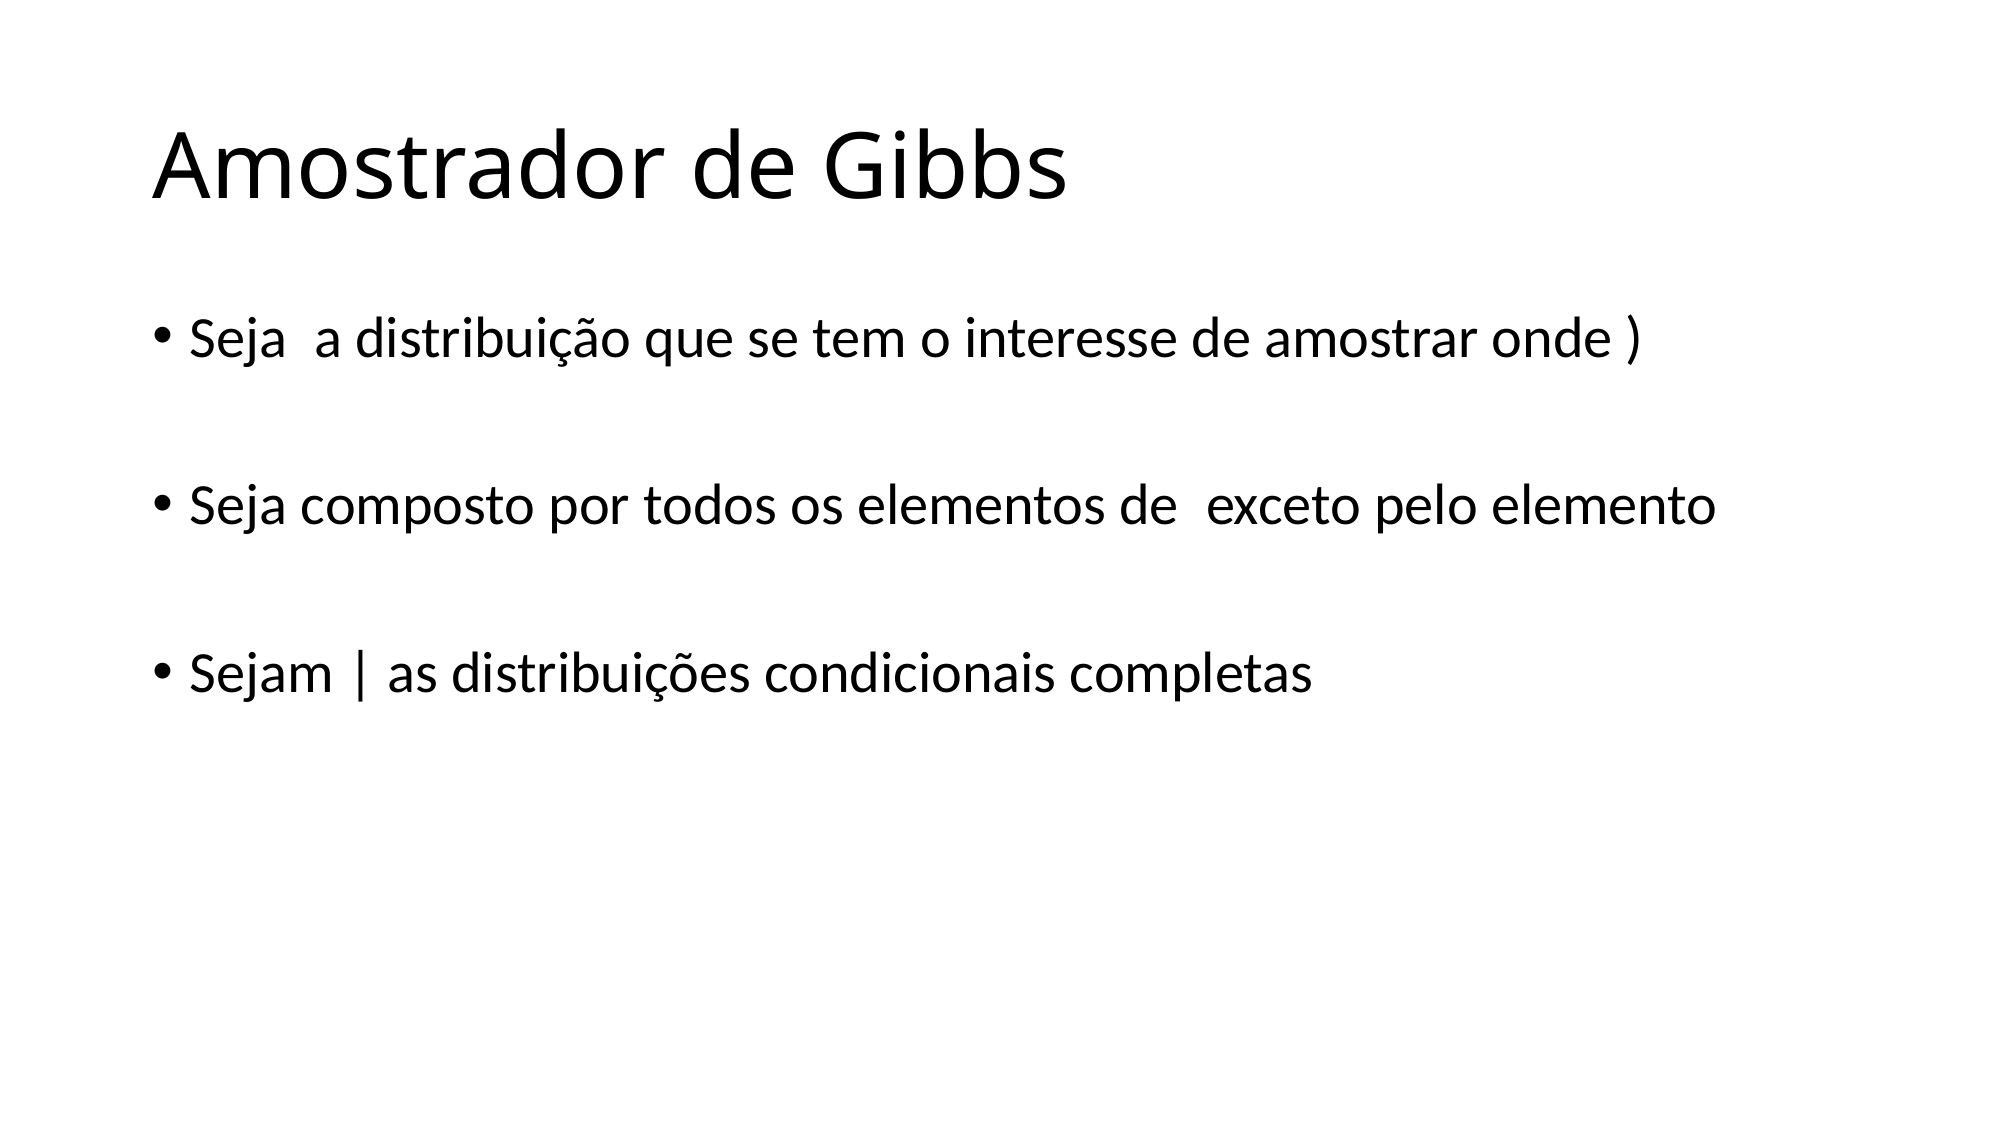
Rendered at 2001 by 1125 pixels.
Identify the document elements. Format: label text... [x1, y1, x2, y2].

title Amostrador de Gibbs [137, 59, 1863, 278]
